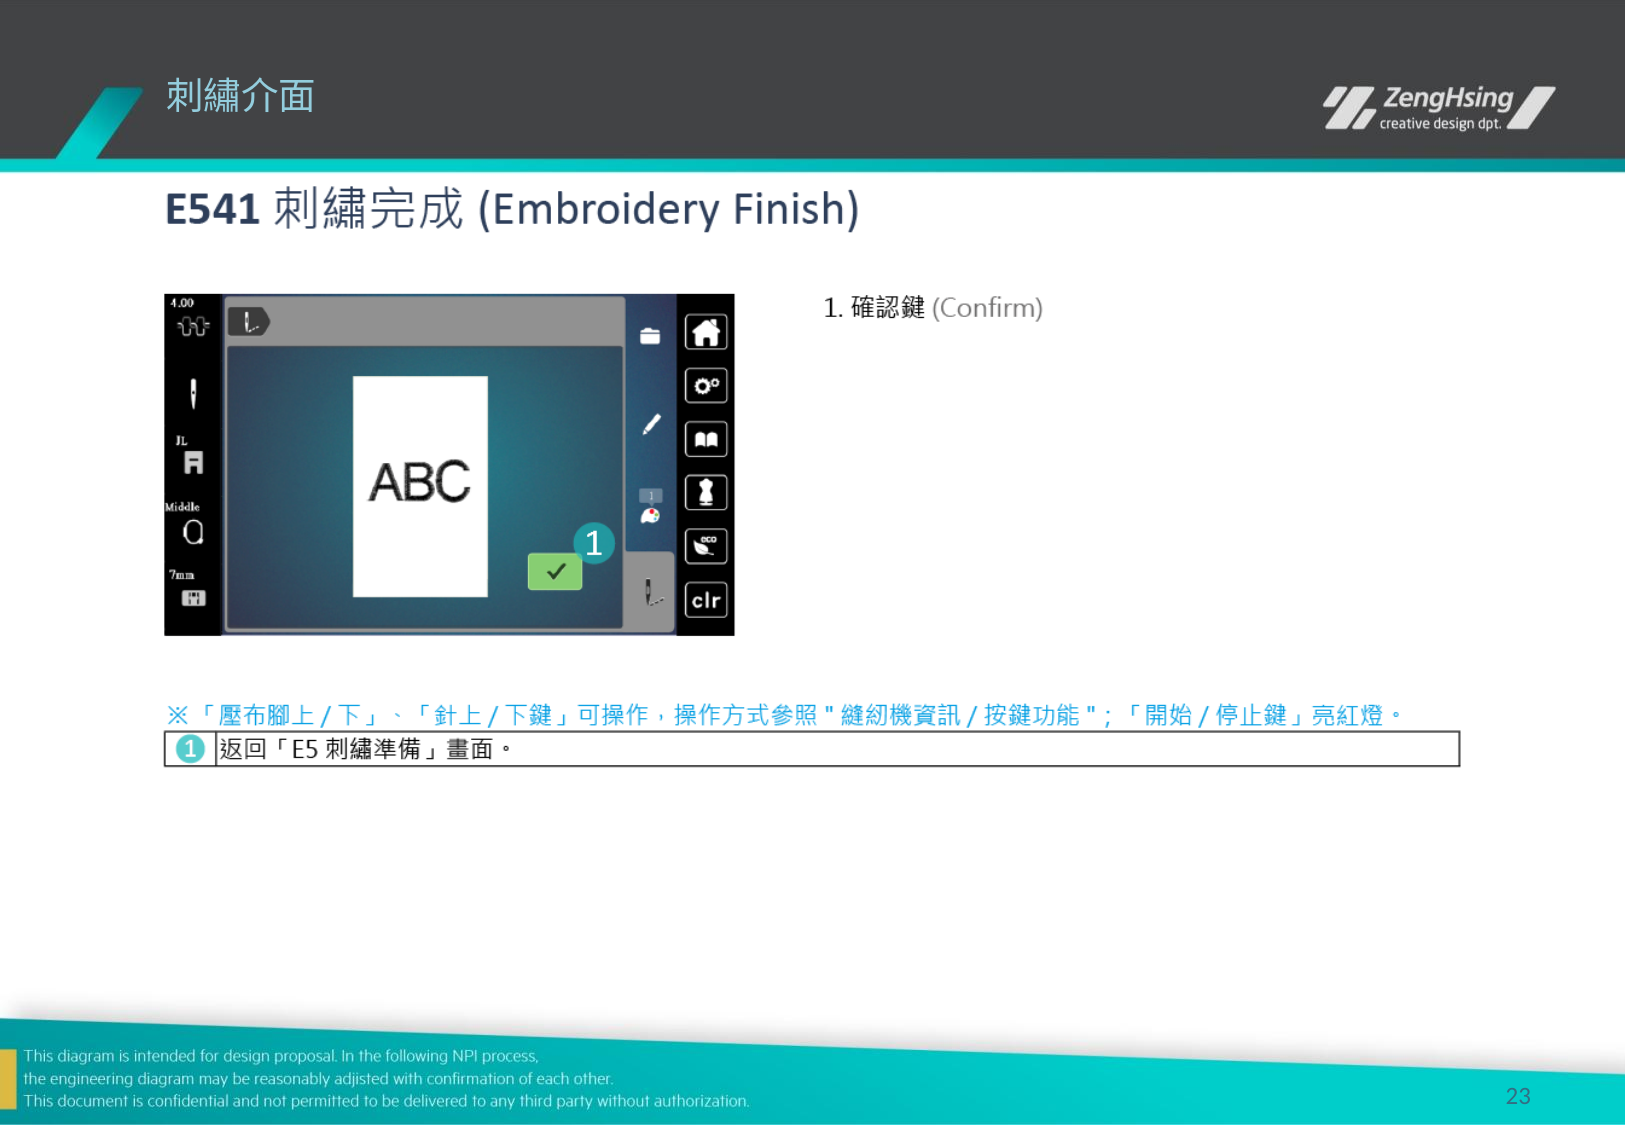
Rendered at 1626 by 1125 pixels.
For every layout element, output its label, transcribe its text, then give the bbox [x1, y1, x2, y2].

title 刺繡介面 [151, 54, 691, 136]
slide_number 23 [1166, 1065, 1547, 1125]
picture [0, 0, 1625, 1125]
